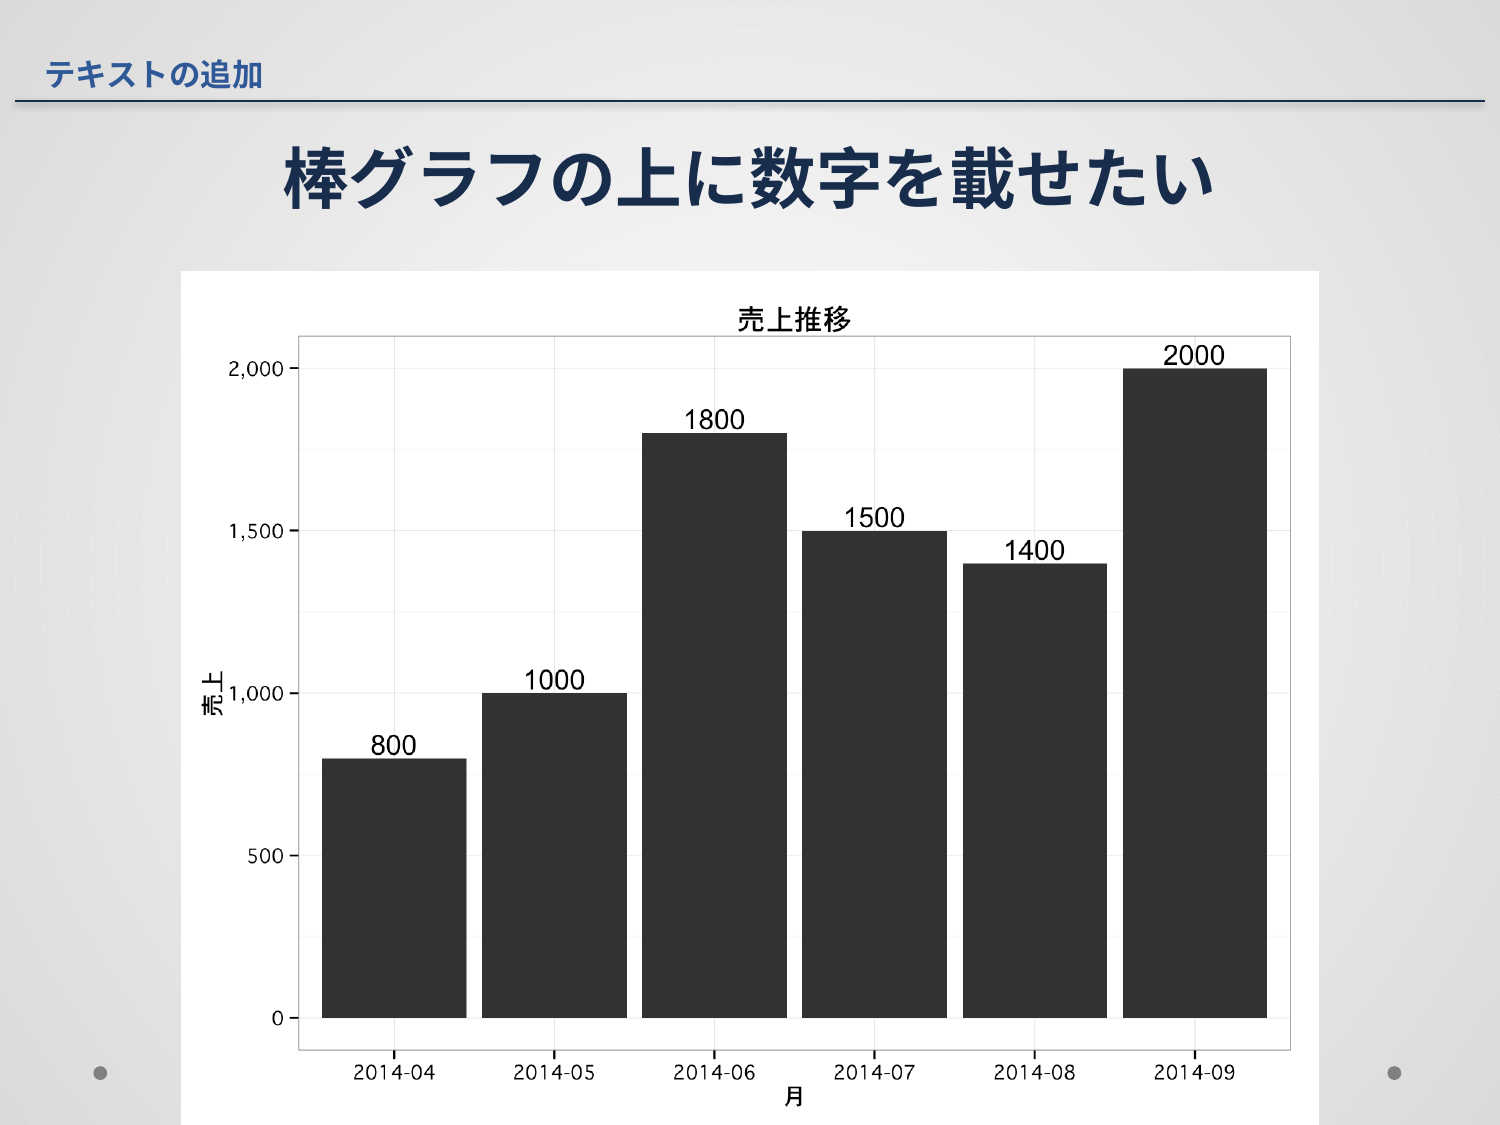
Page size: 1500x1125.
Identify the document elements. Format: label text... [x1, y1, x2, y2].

title テキストの追加 [29, 9, 1471, 97]
text_box 棒グラフの上に数字を載せたい [28, 129, 1471, 225]
picture [180, 271, 1319, 1125]
